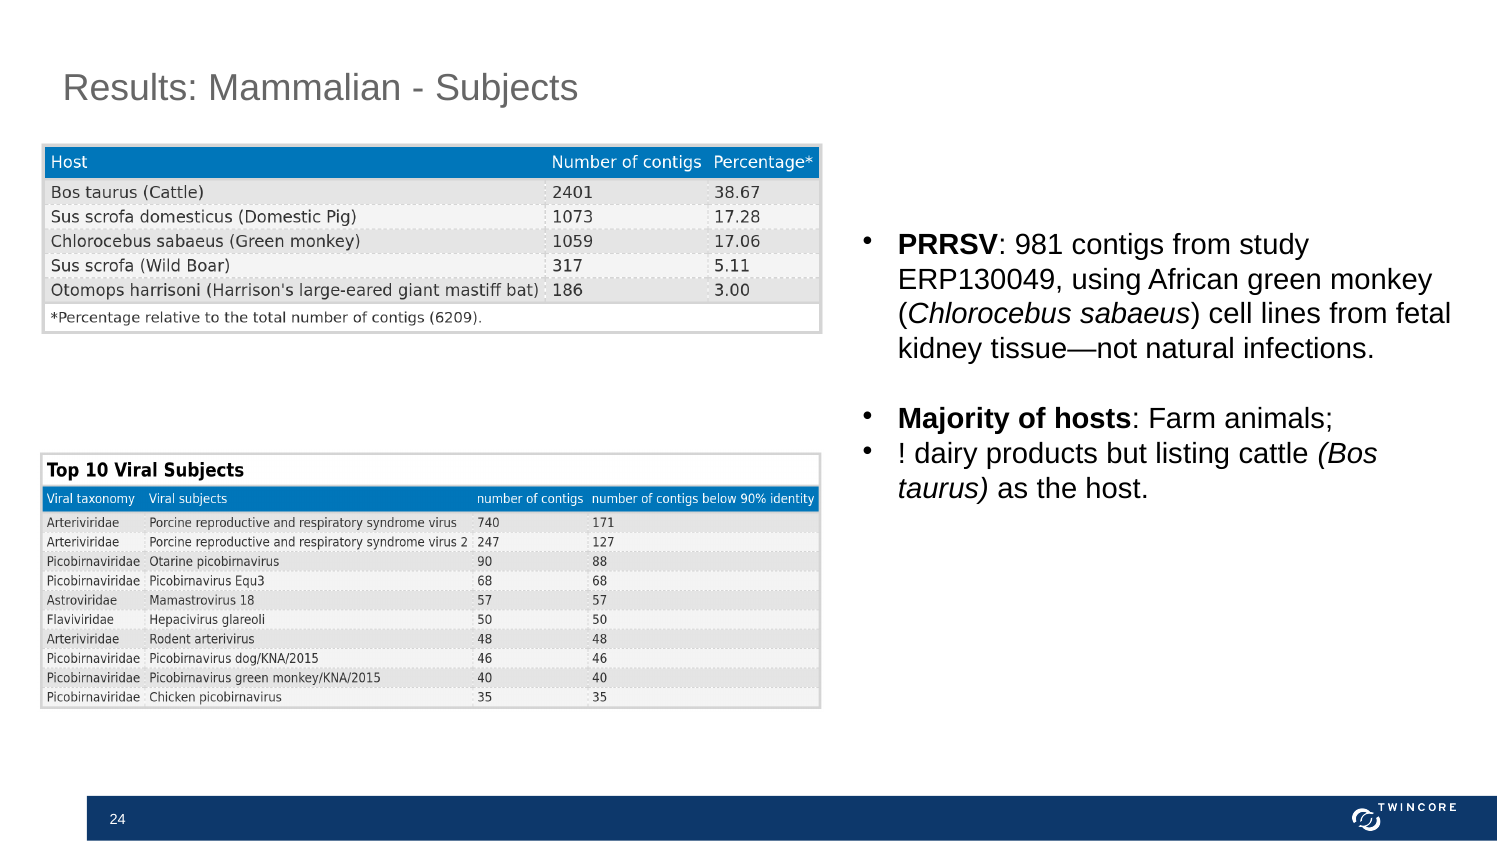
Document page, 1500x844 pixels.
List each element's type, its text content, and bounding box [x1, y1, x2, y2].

picture [37, 139, 825, 338]
picture [37, 449, 824, 712]
text_box Results: Mammalian - Subjects [37, 55, 637, 111]
picture [1352, 803, 1456, 831]
text_box PRRSV: 981 contigs from study ERP130049, using African green monkey (Chlorocebus sabaeus) cell lines from fetal kidney tissue—not natural infections. Majority of hosts: Farm animals; ! dairy products but listing cattle (Bos taurus) as the host. [862, 224, 1462, 650]
